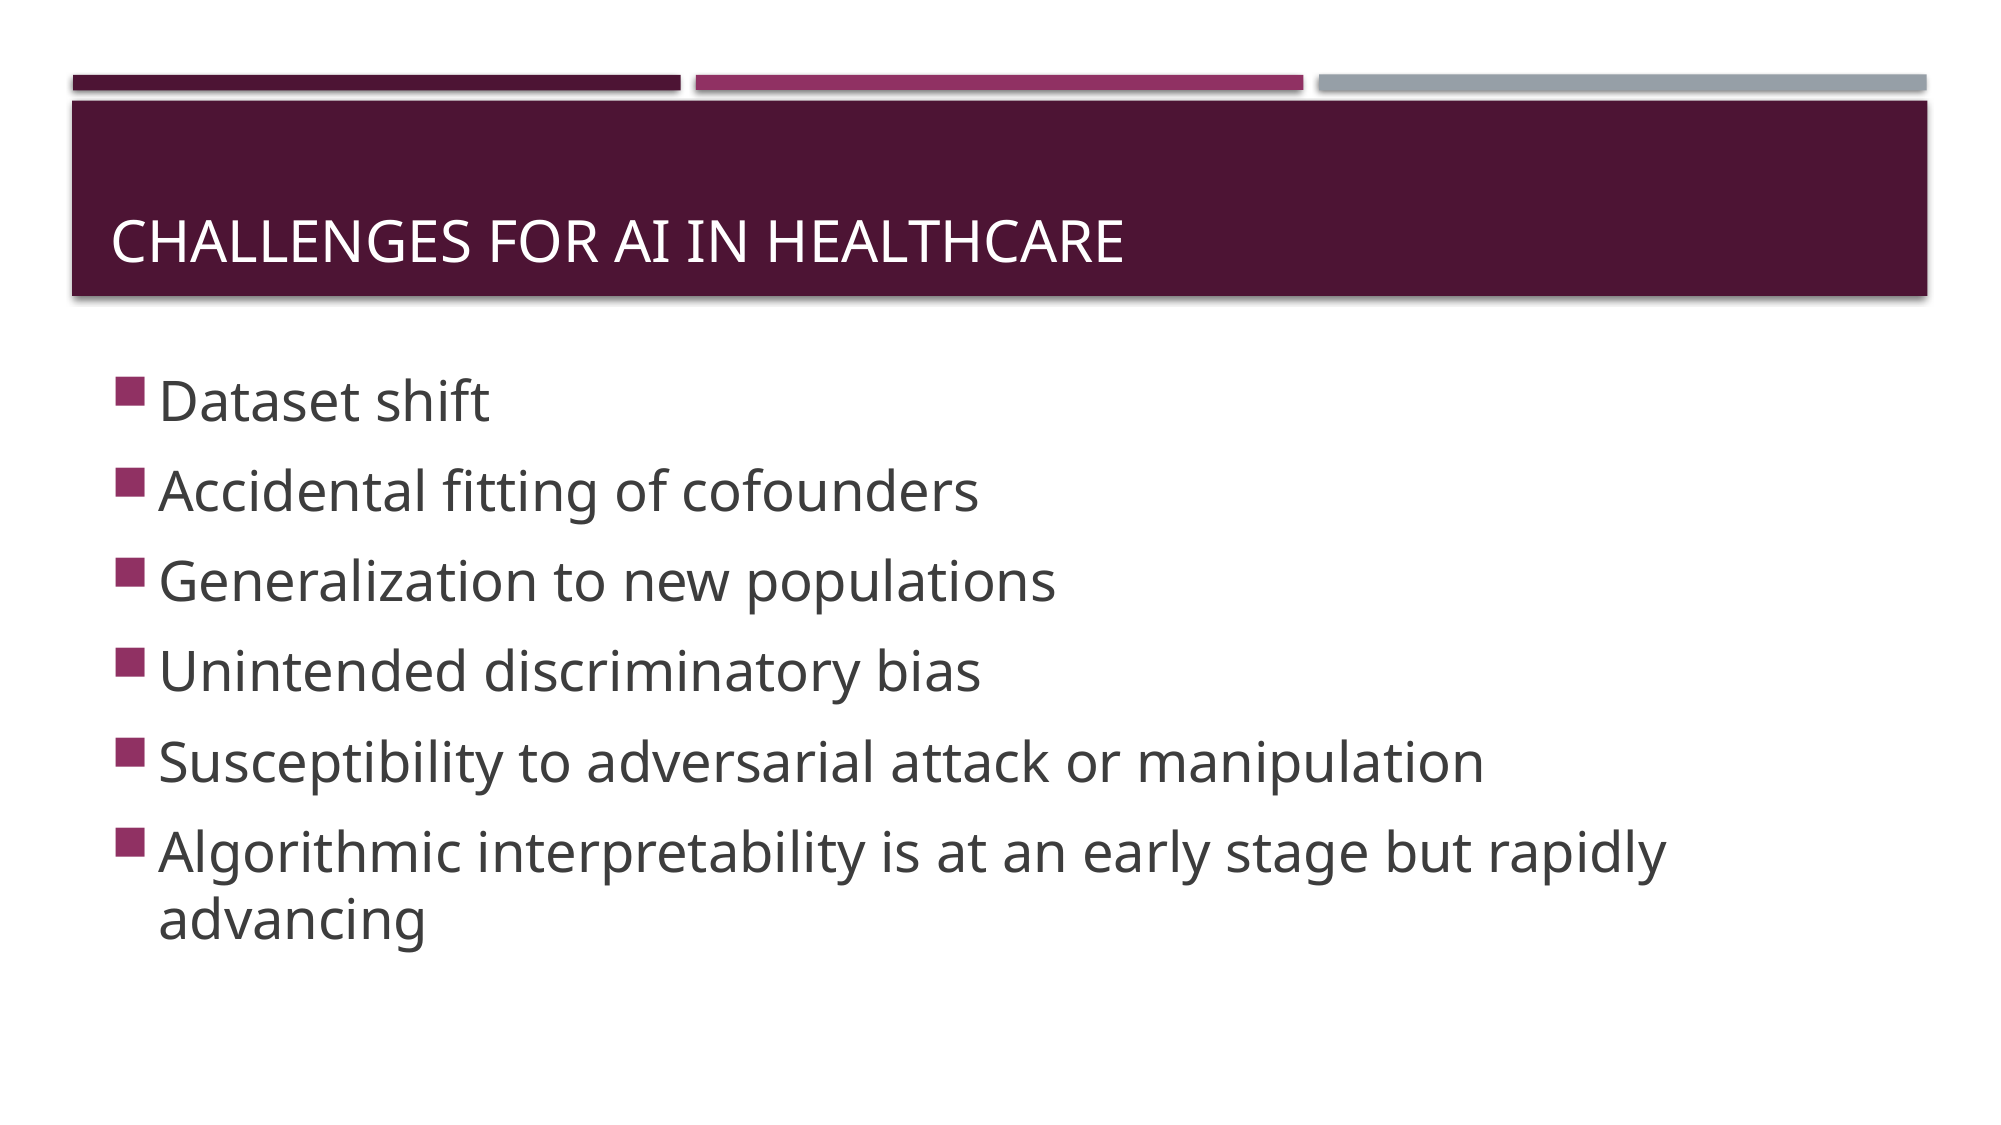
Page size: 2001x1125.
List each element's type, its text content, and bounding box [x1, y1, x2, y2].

title Challenges for AI in Healthcare [95, 115, 1905, 282]
list Dataset shift Accidental fitting of cofounders Generalization to new populations Unintended discriminatory bias Susceptibility to adversarial attack or manipulation Algorithmic interpretability is at an early stage but rapidly advancing [95, 357, 1958, 962]
